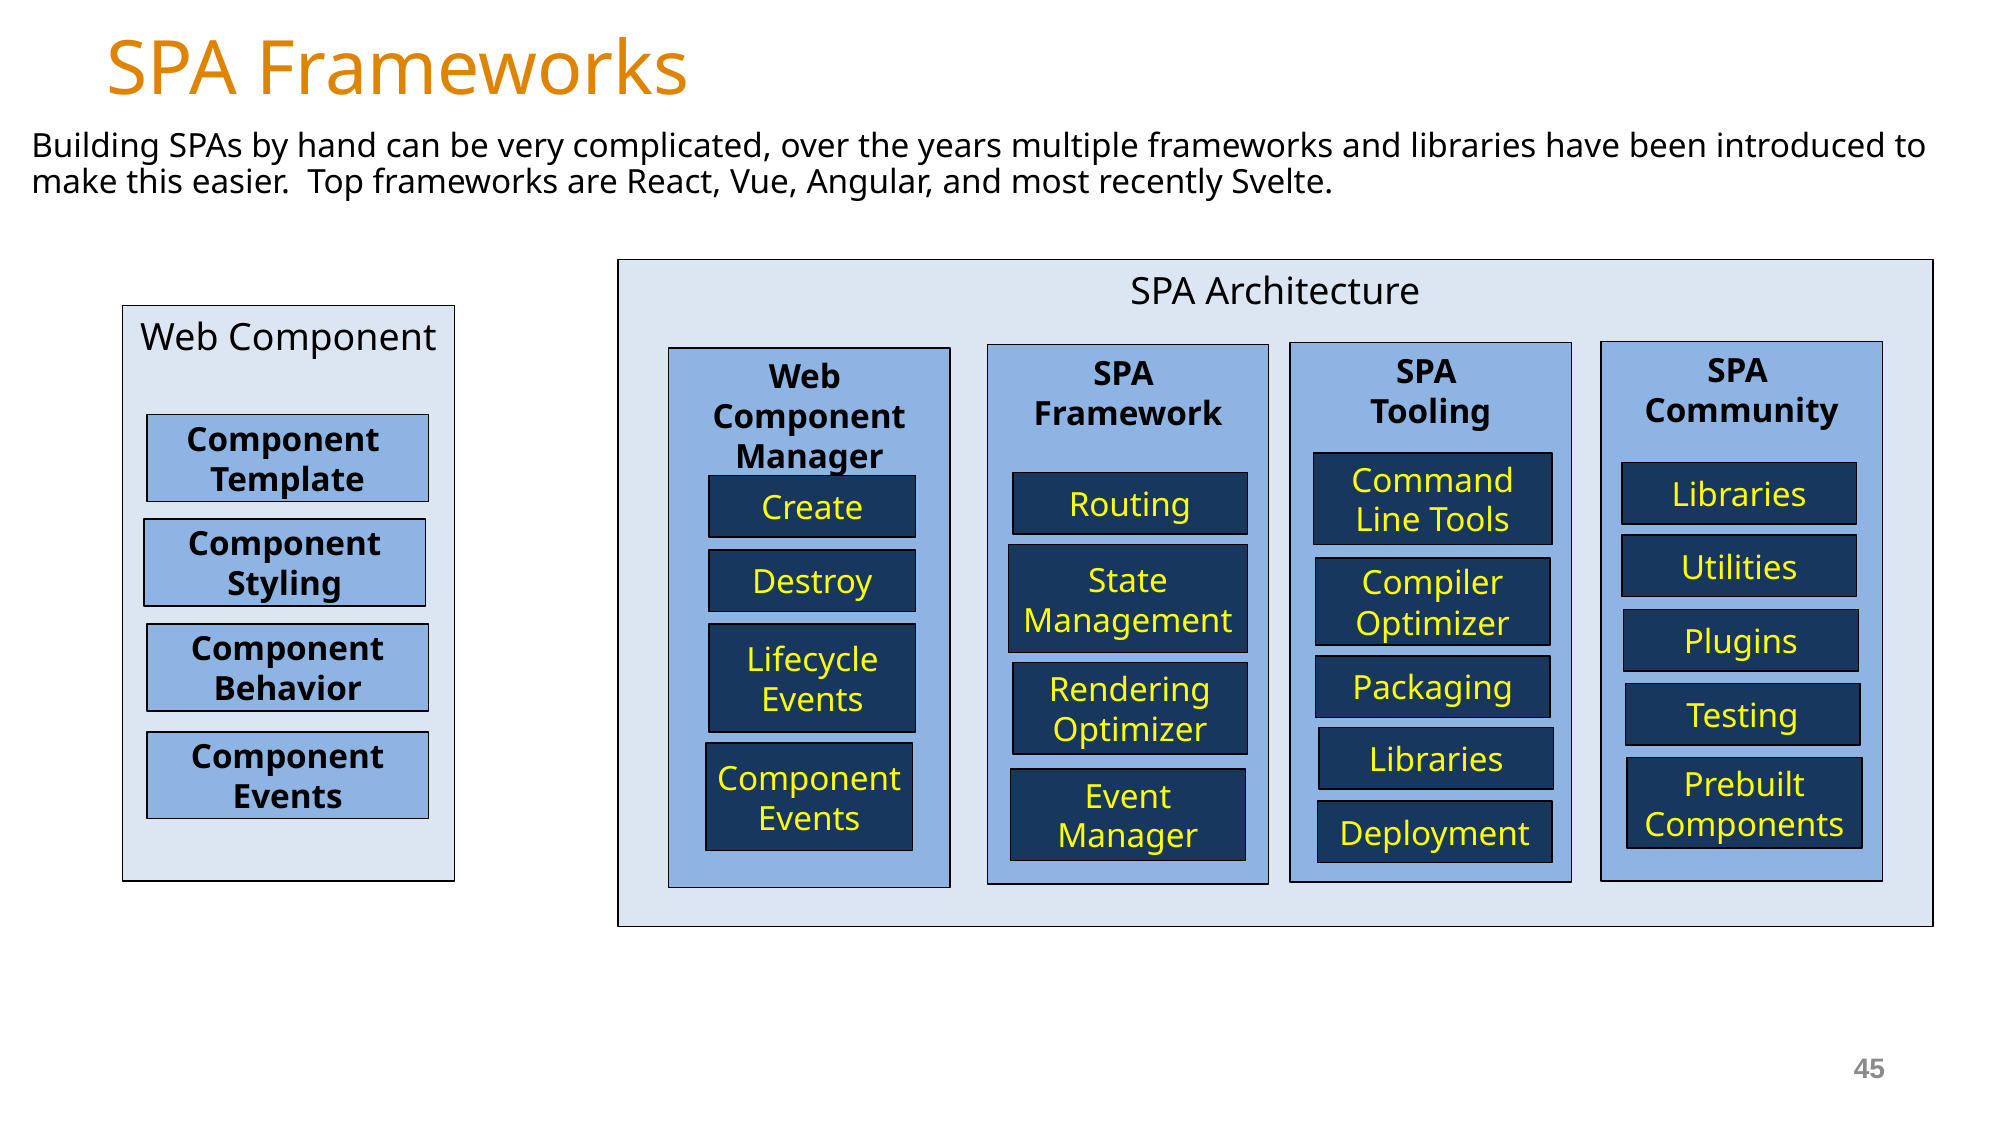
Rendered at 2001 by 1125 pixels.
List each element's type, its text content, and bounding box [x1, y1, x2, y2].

slide_number 45 [1433, 1039, 1900, 1100]
text_box SPA Framework [987, 344, 1269, 884]
text_box Command Line Tools [1313, 452, 1553, 545]
text_box Component Behavior [147, 623, 429, 711]
text_box Deployment [1317, 800, 1553, 863]
text_box Building SPAs by hand can be very complicated, over the years multiple frameworks and libraries have been introduced to make this easier. Top frameworks are React, Vue, Angular, and most recently Svelte. [16, 121, 1969, 209]
text_box Create [709, 475, 916, 538]
text_box Libraries [1318, 727, 1554, 789]
text_box Plugins [1623, 609, 1859, 671]
text_box Component Template [147, 414, 429, 502]
text_box Component Styling [144, 519, 426, 606]
text_box Web Component [122, 305, 455, 882]
text_box Prebuilt Components [1627, 757, 1862, 849]
text_box State Management [1008, 544, 1248, 653]
text_box Testing [1625, 683, 1861, 745]
text_box SPA Community [1601, 341, 1883, 882]
text_box Component Events [705, 742, 913, 851]
text_box Libraries [1622, 462, 1857, 525]
text_box Component Events [147, 731, 429, 819]
text_box Utilities [1622, 535, 1857, 597]
text_box Event Manager [1010, 768, 1246, 861]
text_box Compiler Optimizer [1315, 558, 1551, 645]
text_box SPA Tooling [1290, 342, 1572, 882]
text_box Destroy [709, 549, 916, 612]
text_box SPA Architecture [617, 259, 1934, 927]
text_box Rendering Optimizer [1012, 662, 1248, 755]
text_box Routing [1012, 472, 1248, 534]
text_box Web Component Manager [668, 347, 950, 888]
title SPA Frameworks [91, 7, 1886, 121]
text_box Packaging [1315, 655, 1551, 718]
text_box Lifecycle Events [709, 624, 916, 732]
